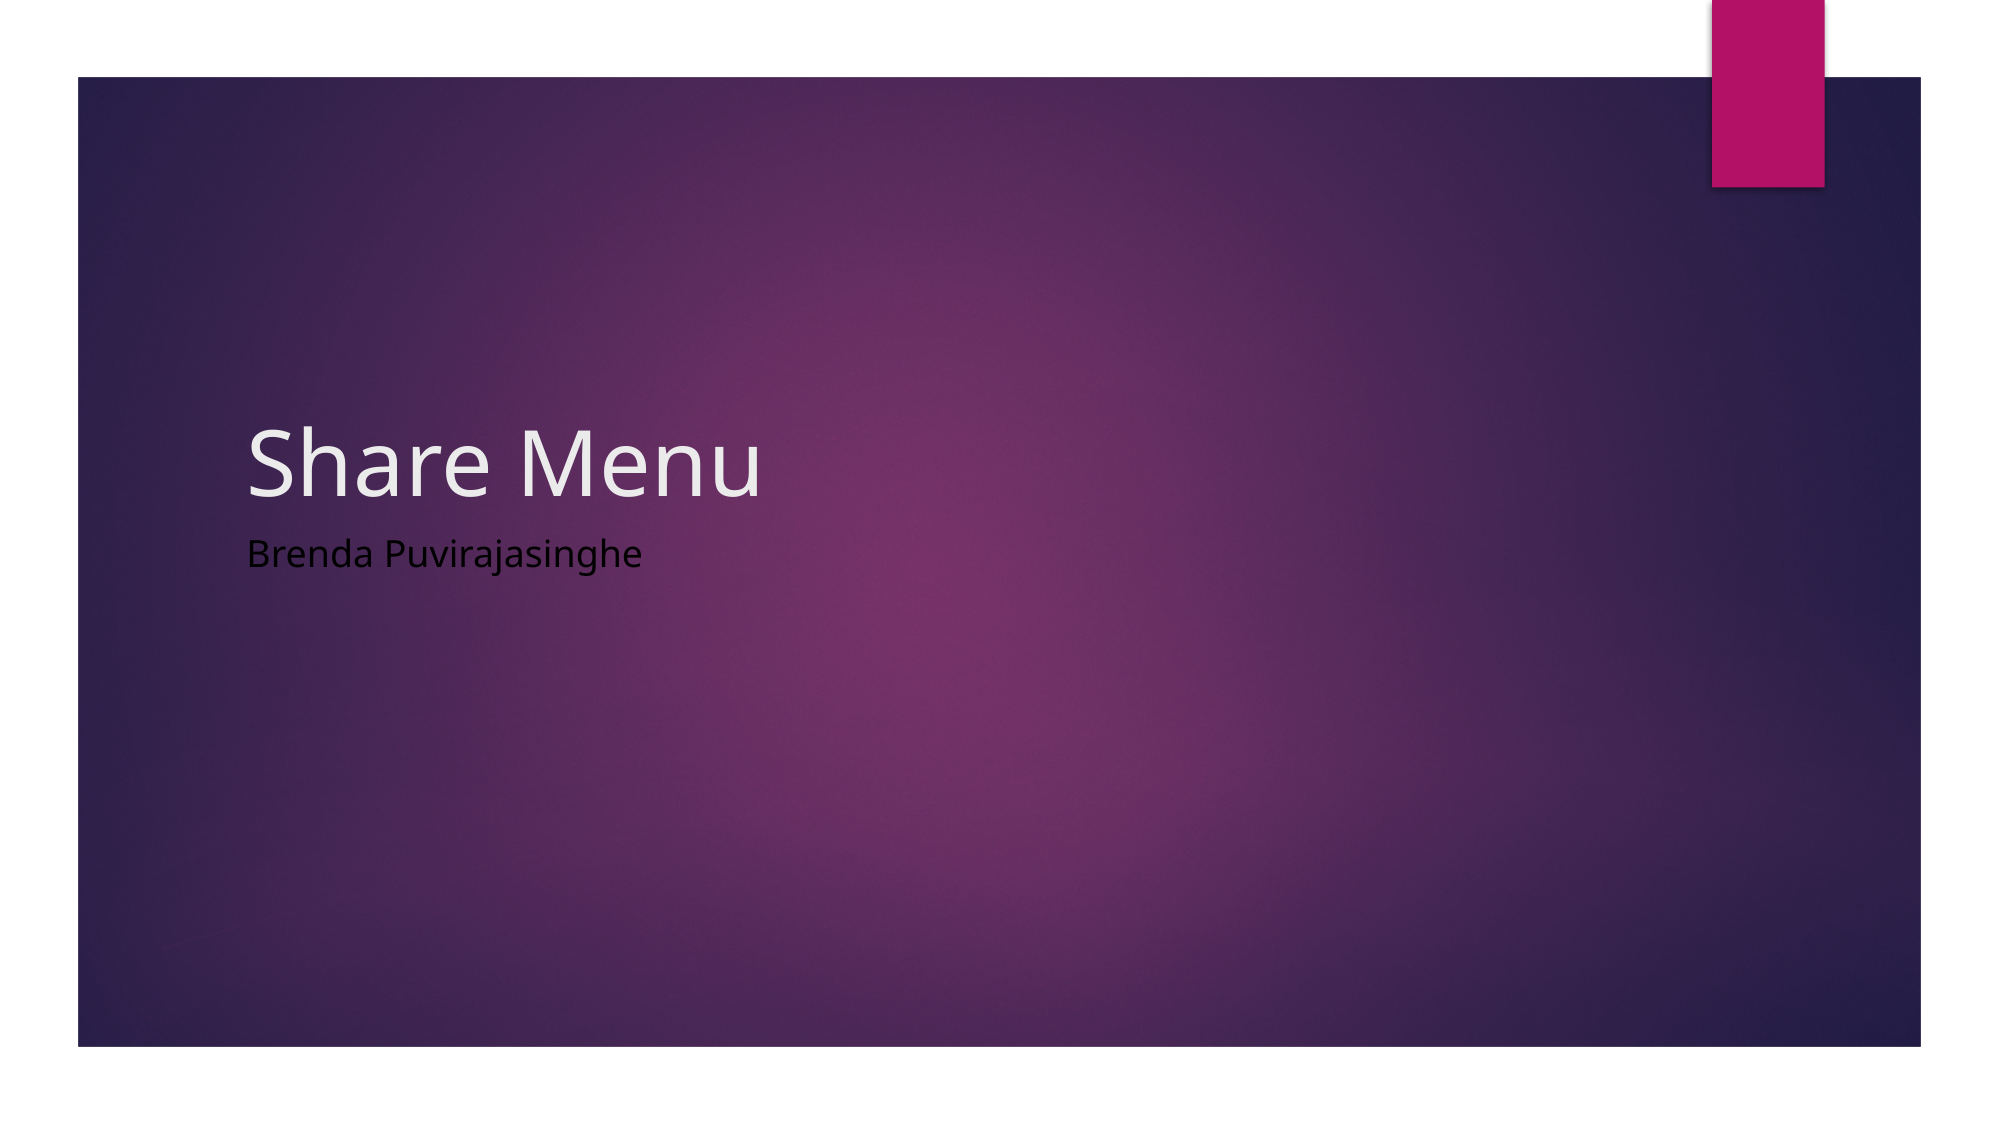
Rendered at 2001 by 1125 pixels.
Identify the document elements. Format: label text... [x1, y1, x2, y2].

text_box Brenda Puvirajasinghe [231, 522, 747, 583]
title Share Menu [231, 354, 1649, 523]
